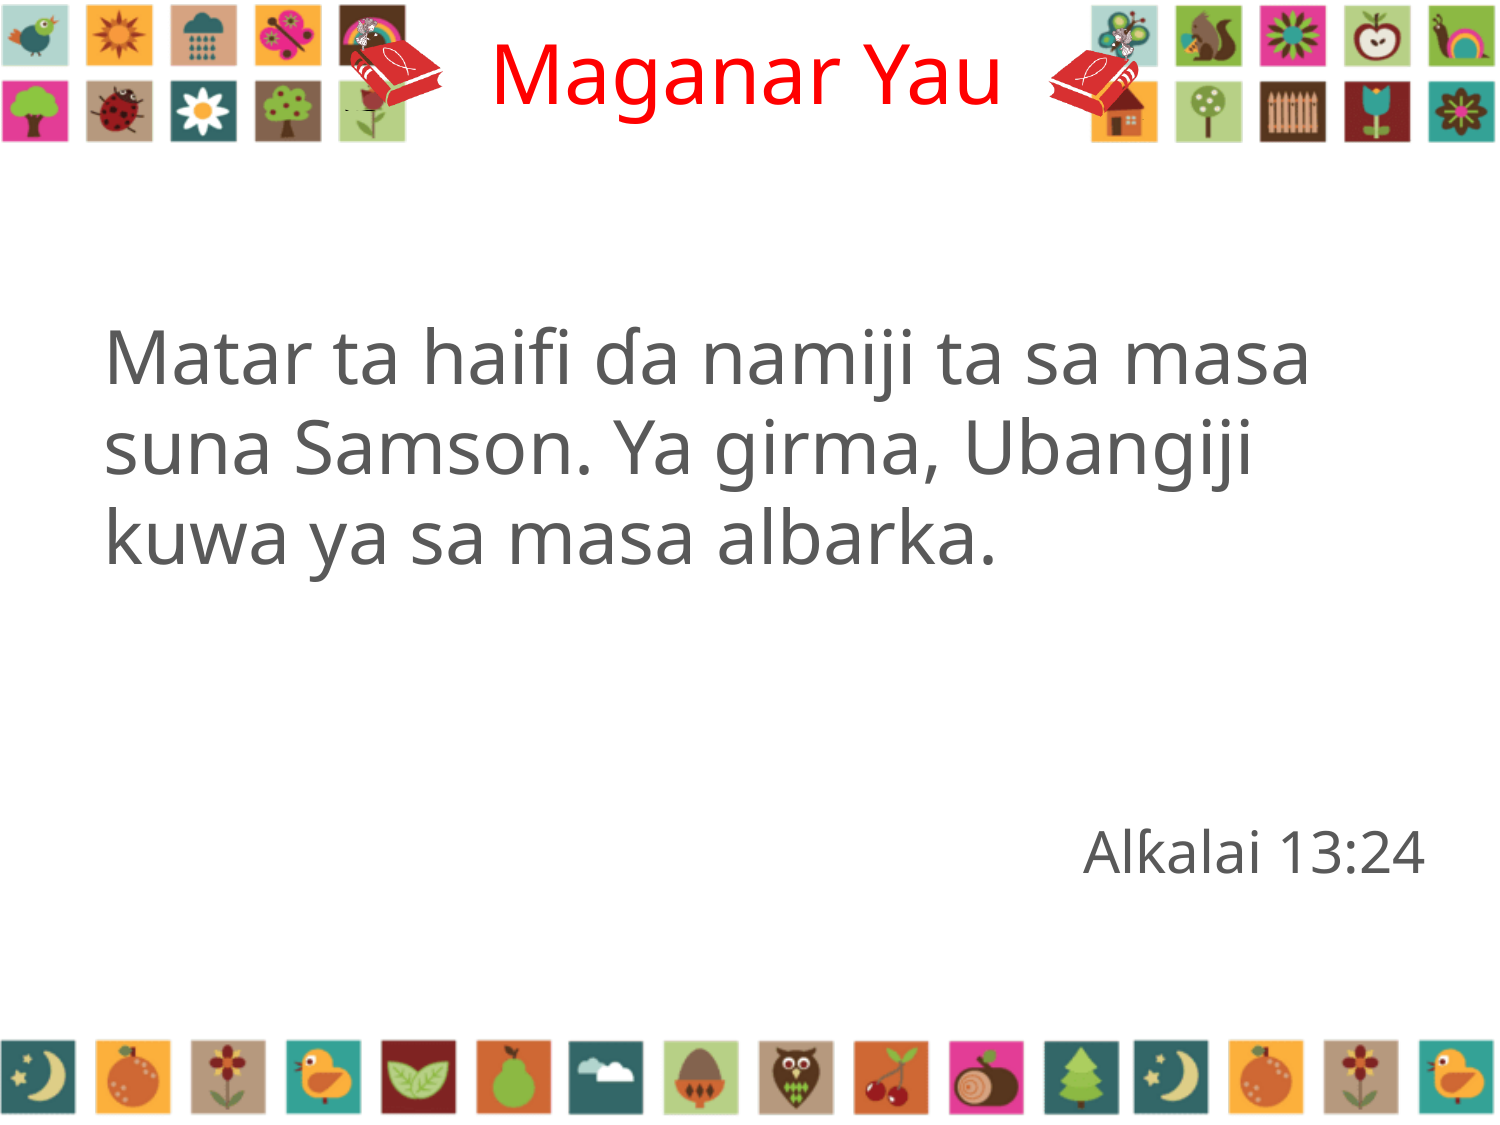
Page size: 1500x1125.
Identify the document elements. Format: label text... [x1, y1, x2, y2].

text_box Maganar Yau [425, 13, 1077, 129]
text_box Matar ta haifi ɗa namiji ta sa masa suna Samson. Ya girma, Ubangiji kuwa ya sa masa albarka. [88, 302, 1436, 588]
picture [1016, 3, 1500, 150]
picture [0, 3, 475, 150]
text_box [0, 1028, 1500, 1118]
text_box Alƙalai 13:24 [808, 807, 1441, 893]
